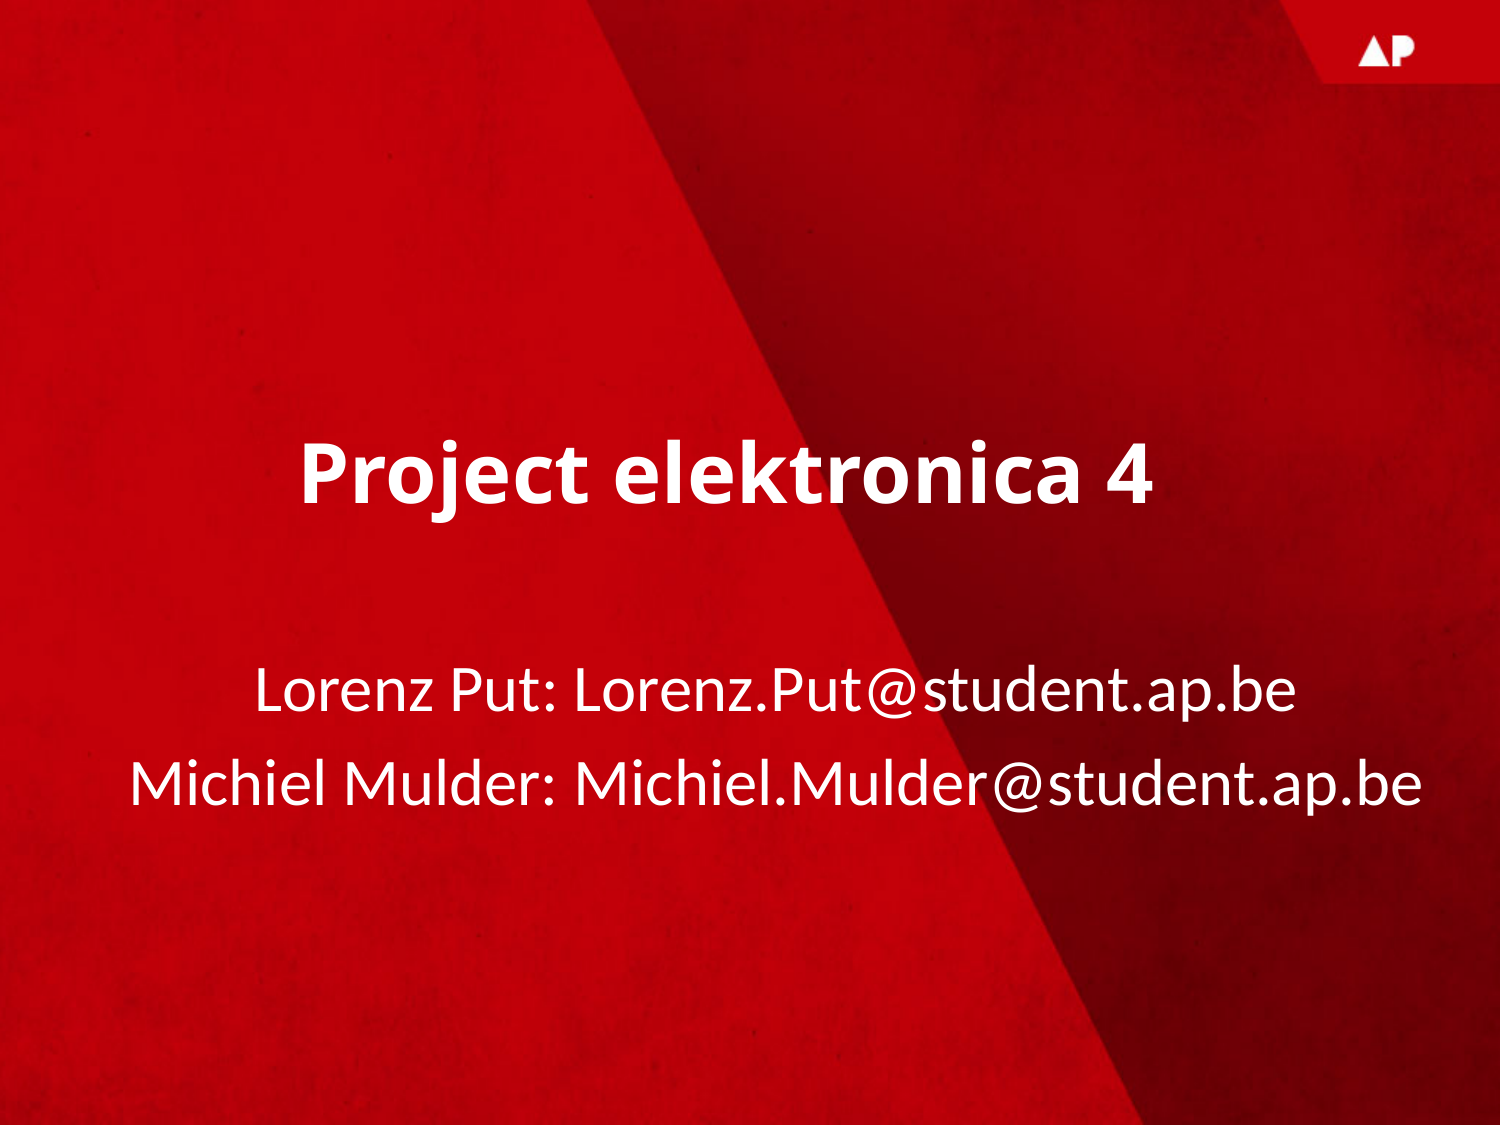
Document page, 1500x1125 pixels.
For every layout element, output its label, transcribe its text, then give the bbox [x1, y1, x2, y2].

subtitle Lorenz Put: Lorenz.Put@student.ap.be Michiel Mulder: Michiel.Mulder@student.ap.be [53, 637, 1500, 929]
title Project elektronica 4 [64, 349, 1388, 591]
picture [0, 0, 1500, 1125]
